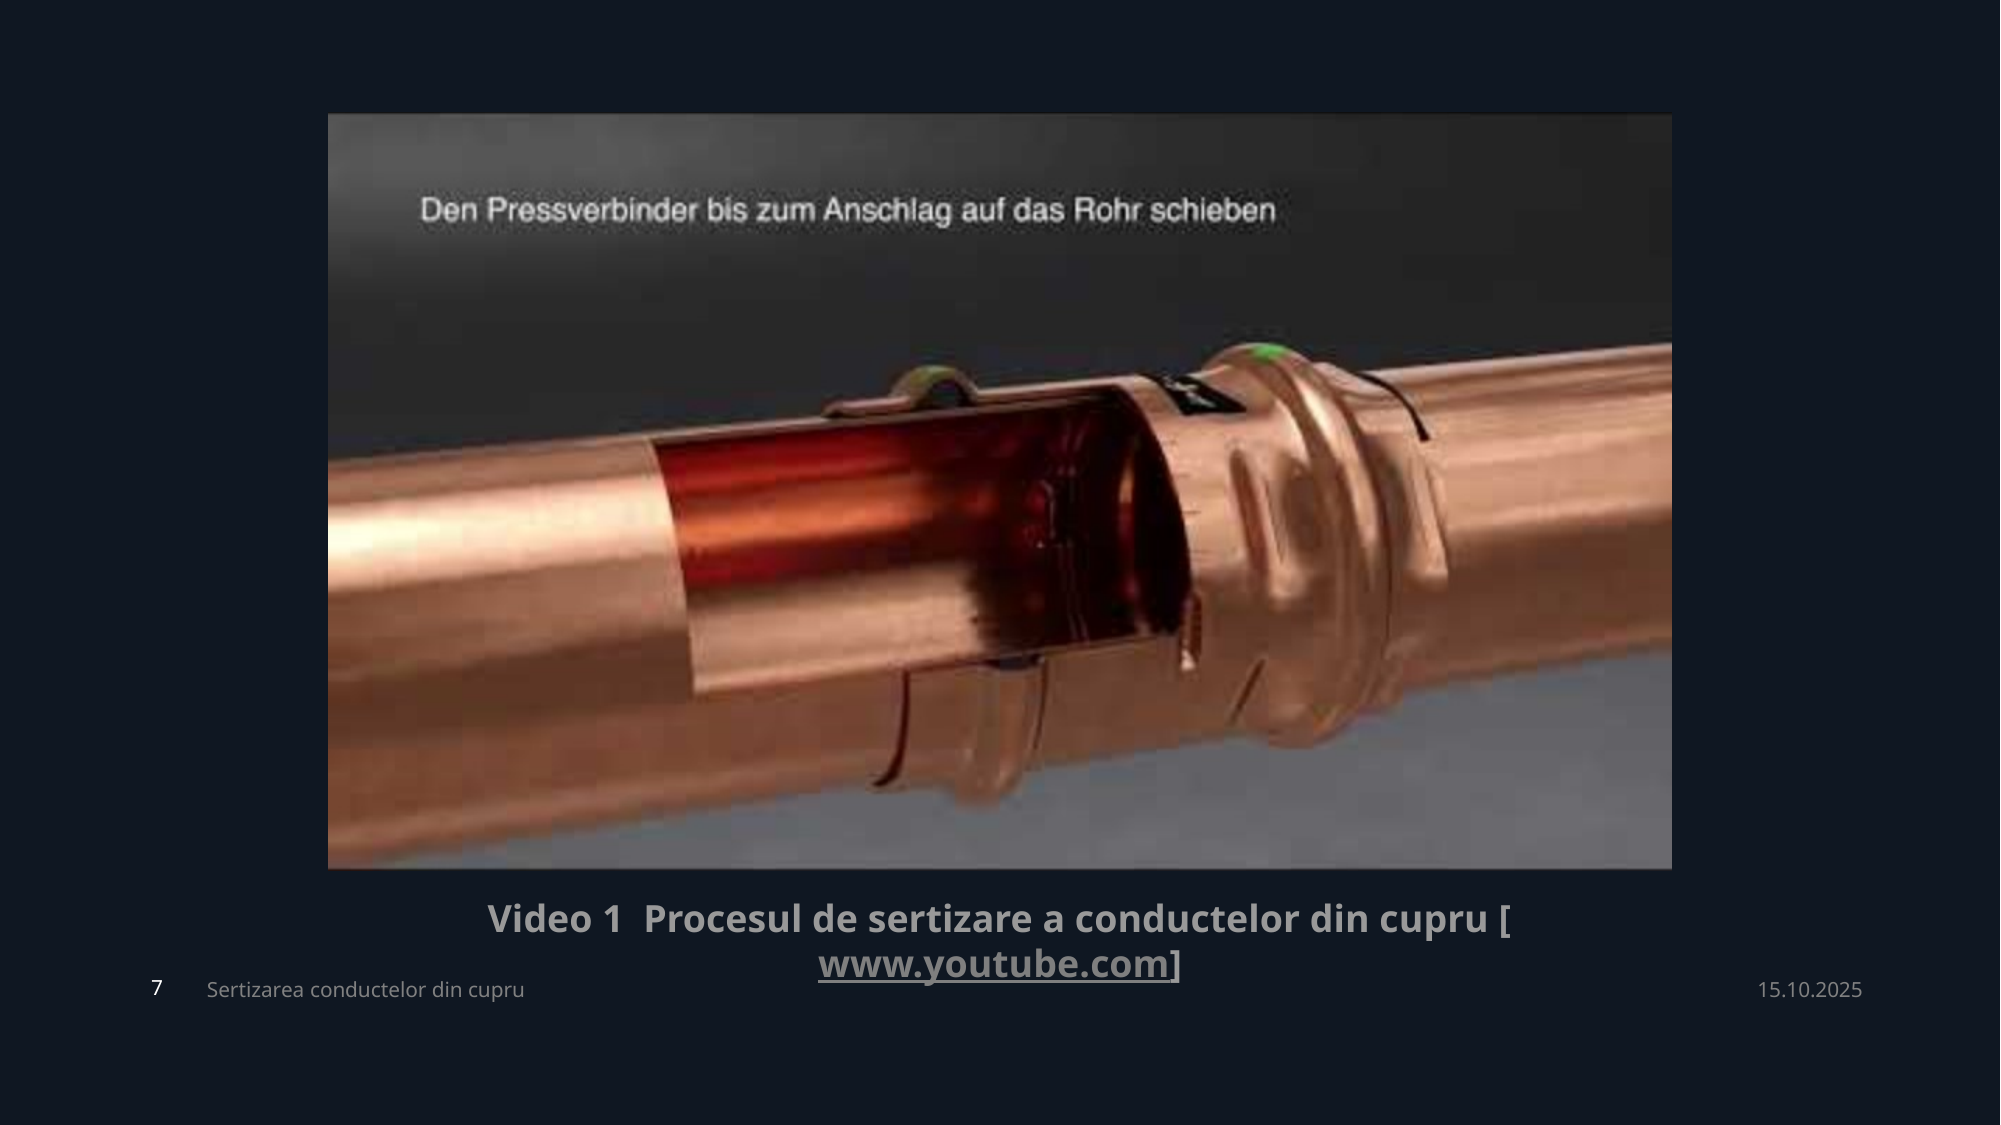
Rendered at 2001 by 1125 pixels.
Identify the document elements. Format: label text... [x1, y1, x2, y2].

text_box Video 1 Procesul de sertizare a conductelor din cupru [www.youtube.com] [398, 887, 1602, 999]
footer Sertizarea conductelor din cupru [191, 964, 671, 1014]
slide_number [1643, 964, 1863, 1014]
slide_number 7 [127, 964, 186, 1014]
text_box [327, 111, 1673, 872]
